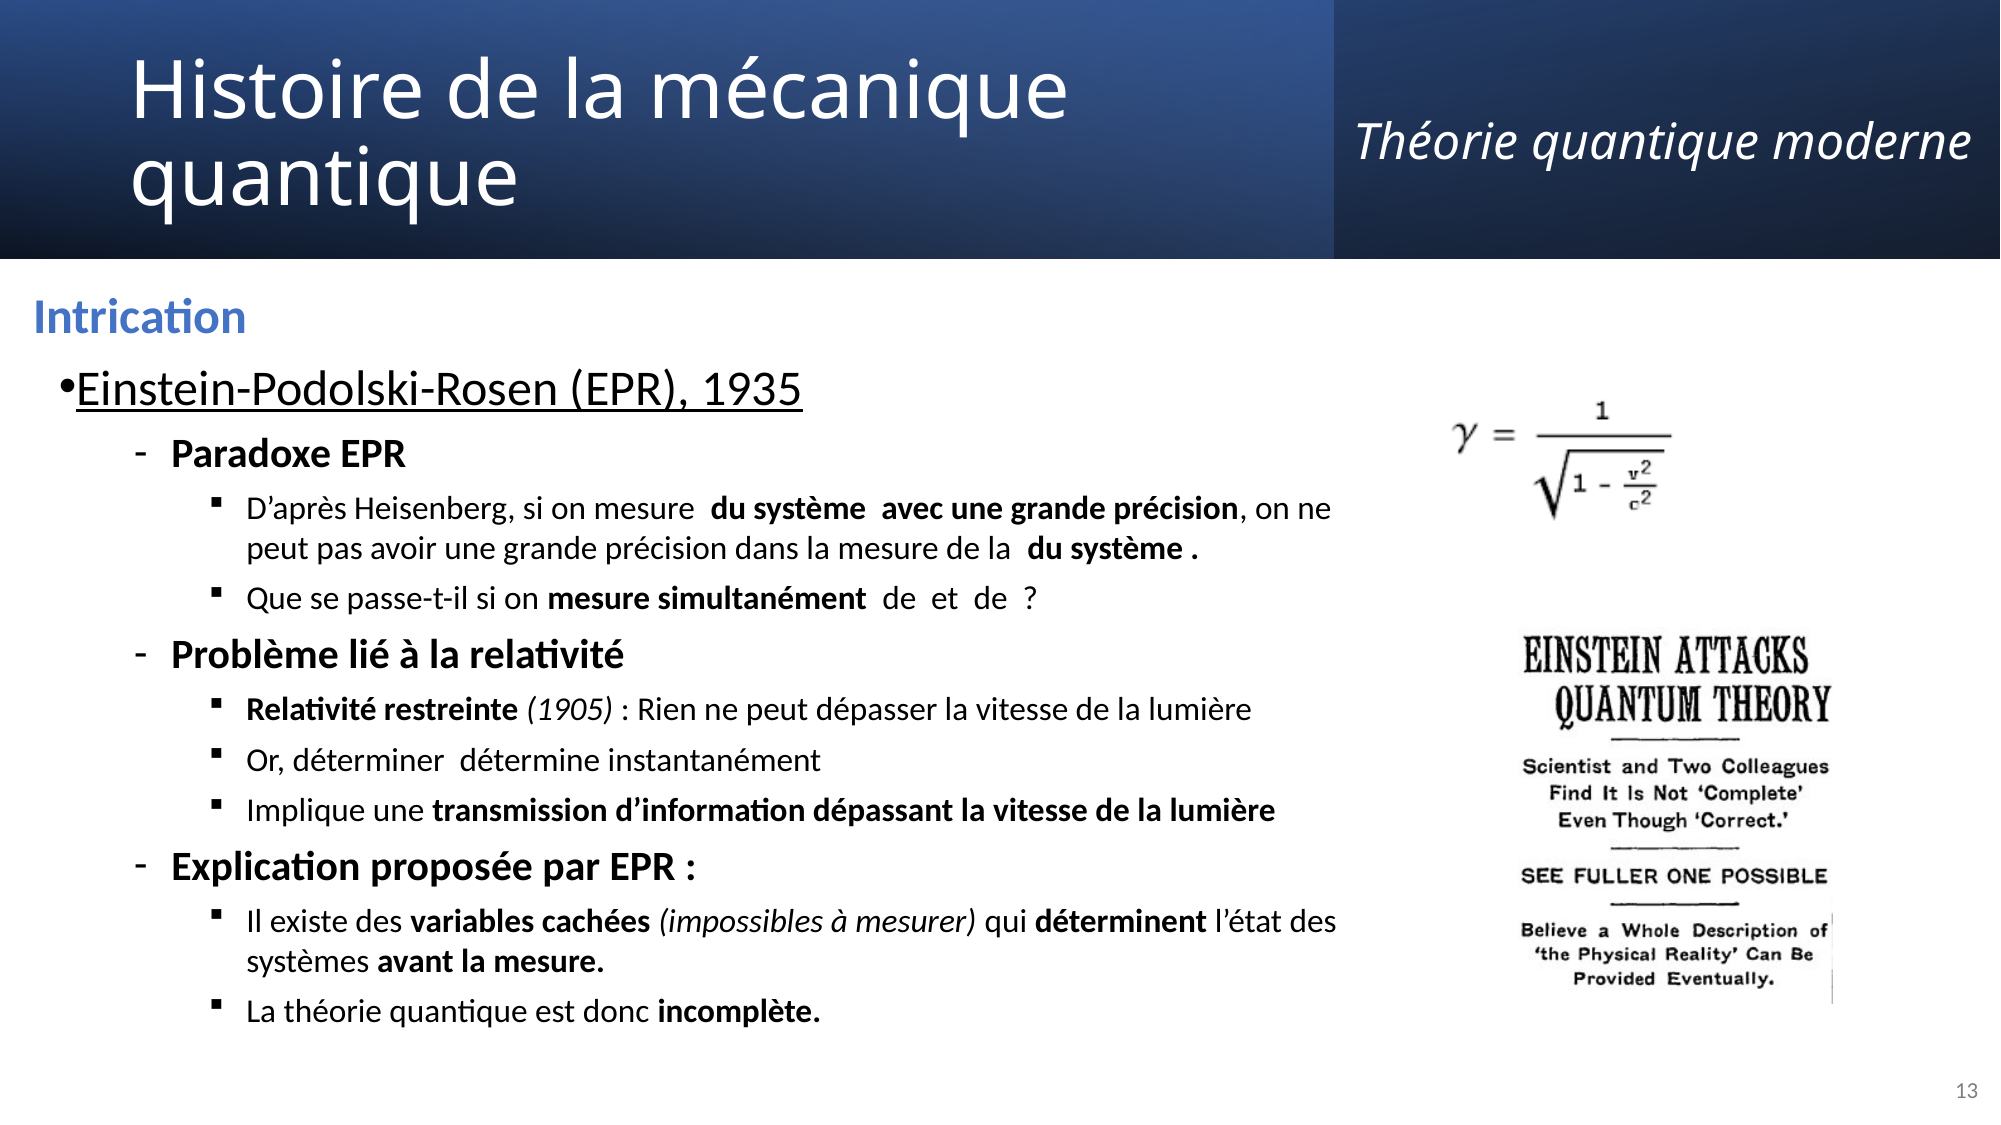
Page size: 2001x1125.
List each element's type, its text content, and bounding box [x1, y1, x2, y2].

picture [1518, 627, 1833, 1004]
picture [1429, 379, 1723, 542]
slide_number 13 [1920, 1058, 1994, 1119]
text_box Intrication [18, 276, 1069, 351]
text_box Théorie quantique moderne [1333, 29, 1994, 258]
text_box [0, 0, 2000, 259]
title Histoire de la mécanique quantique [114, 40, 1274, 231]
text_box [0, 260, 2000, 1125]
